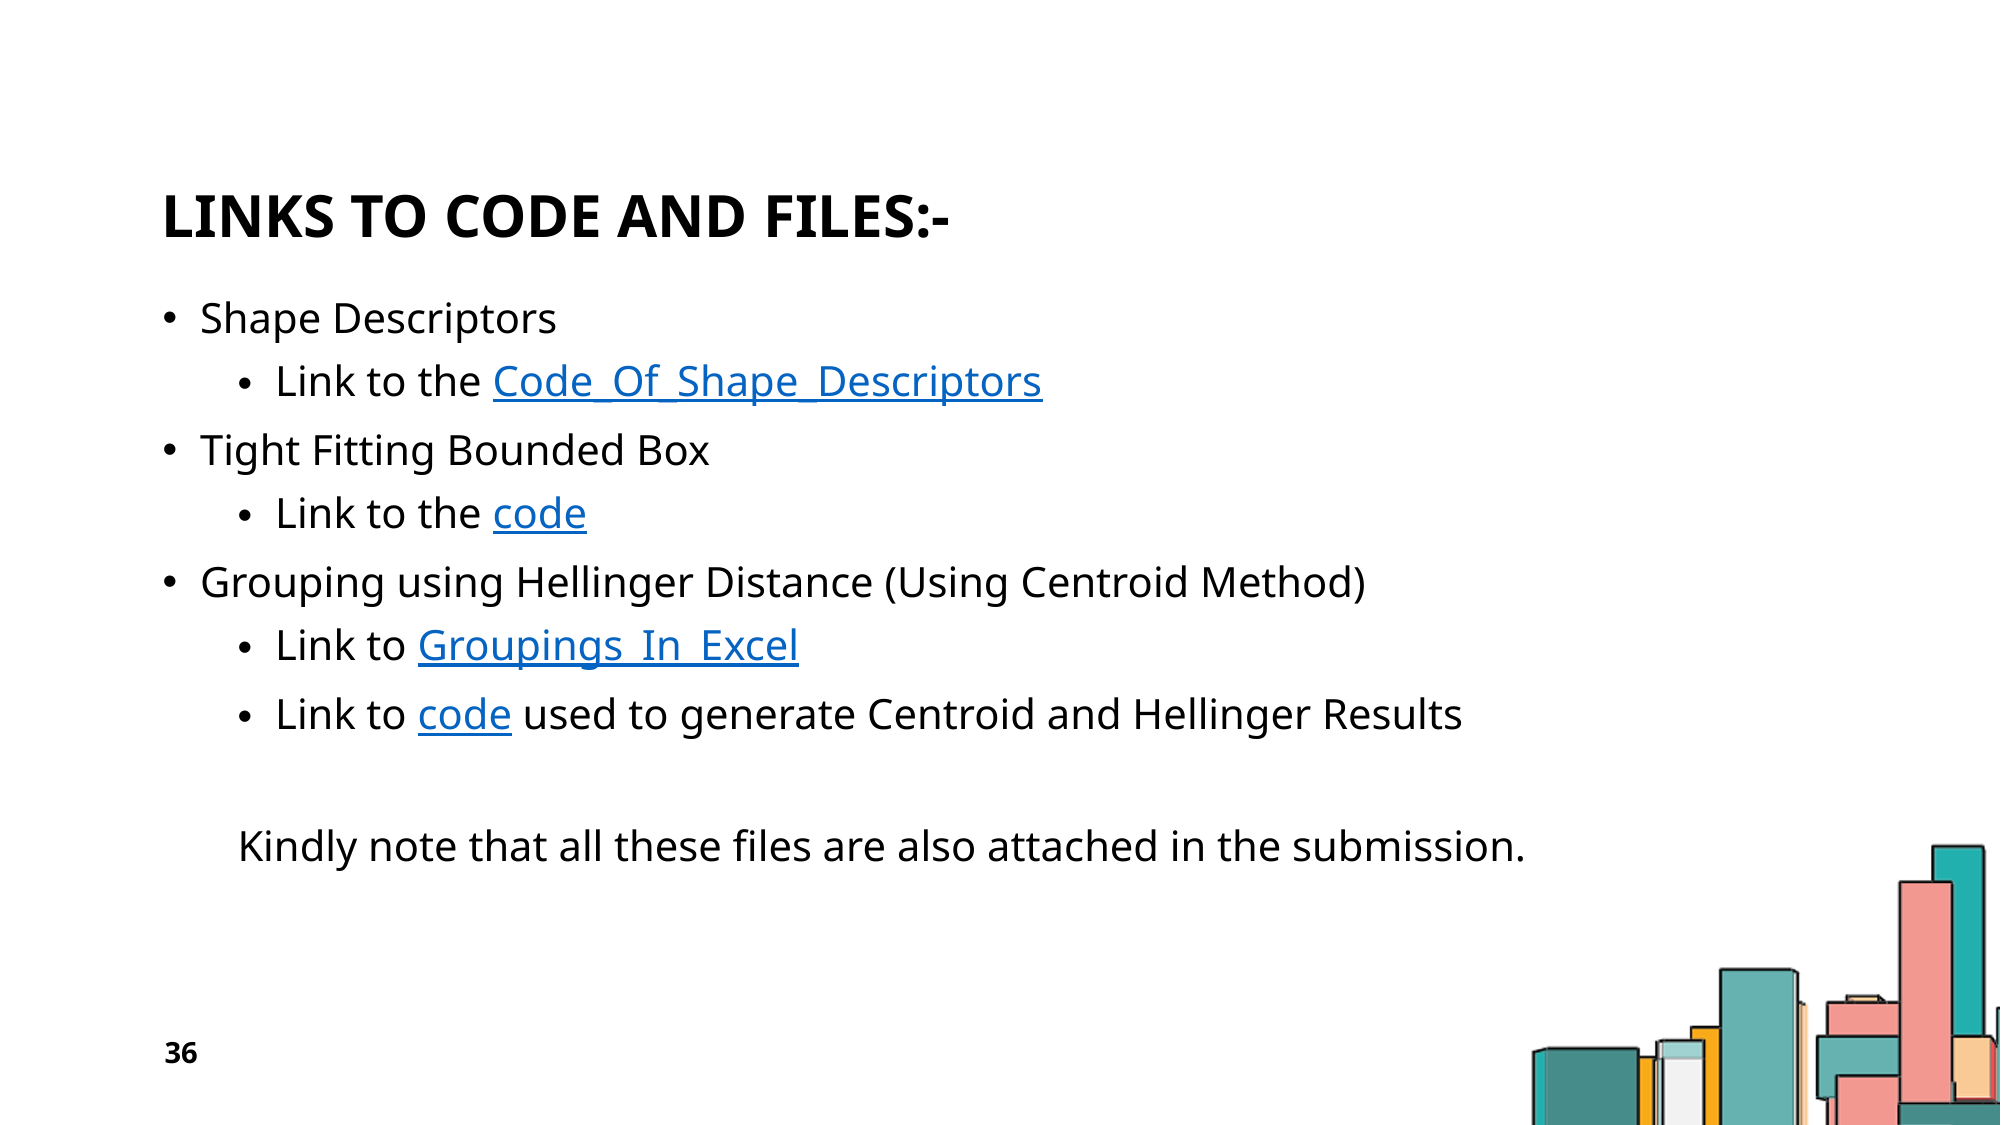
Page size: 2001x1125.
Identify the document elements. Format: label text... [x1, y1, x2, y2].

title Links to code and files:- [146, 1, 1854, 258]
slide_number 36 [149, 1024, 588, 1085]
picture [1471, 834, 2000, 1125]
list Shape Descriptors Link to the Code_Of_Shape_Descriptors Tight Fitting Bounded Box Link to the code Grouping using Hellinger Distance (Using Centroid Method) Link to Groupings_In_Excel Link to code used to generate Centroid and Hellinger Results Kindly note that all these files are also attached in the submission. [147, 284, 1880, 943]
